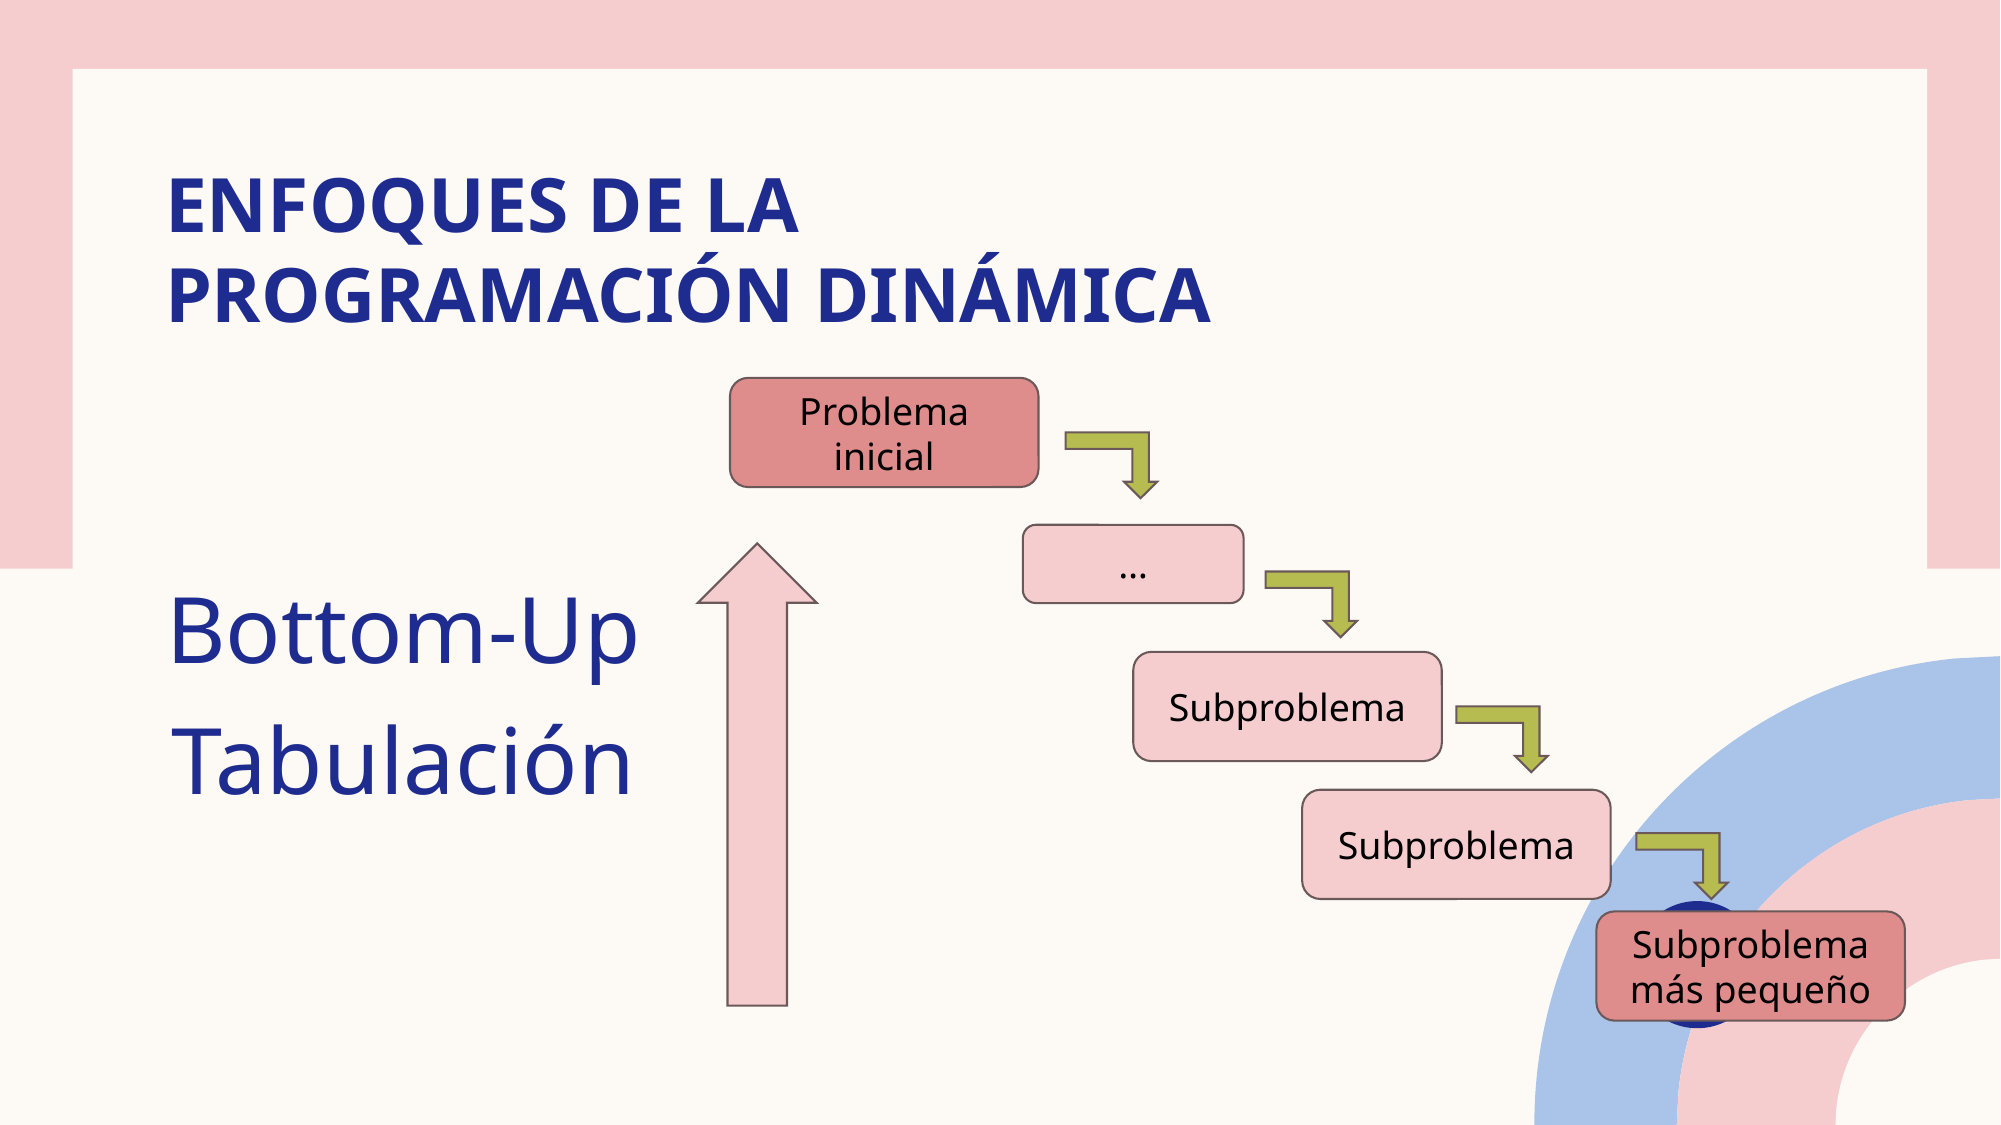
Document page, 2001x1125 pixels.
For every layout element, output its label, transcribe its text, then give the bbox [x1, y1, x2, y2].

text_box [695, 541, 820, 1007]
text_box … [1021, 523, 1245, 605]
text_box [1064, 431, 1160, 500]
text_box Subproblema [1301, 788, 1612, 901]
title Enfoques de la programación dinámica [150, 158, 1402, 338]
text_box [1455, 705, 1551, 774]
text_box Subproblema [1132, 650, 1443, 763]
text_box Problema inicial [728, 376, 1040, 489]
list Bottom-Up Tabulación [95, 571, 713, 900]
text_box [1264, 570, 1360, 639]
text_box [1635, 832, 1731, 901]
text_box Subproblema más pequeño [1595, 910, 1907, 1022]
